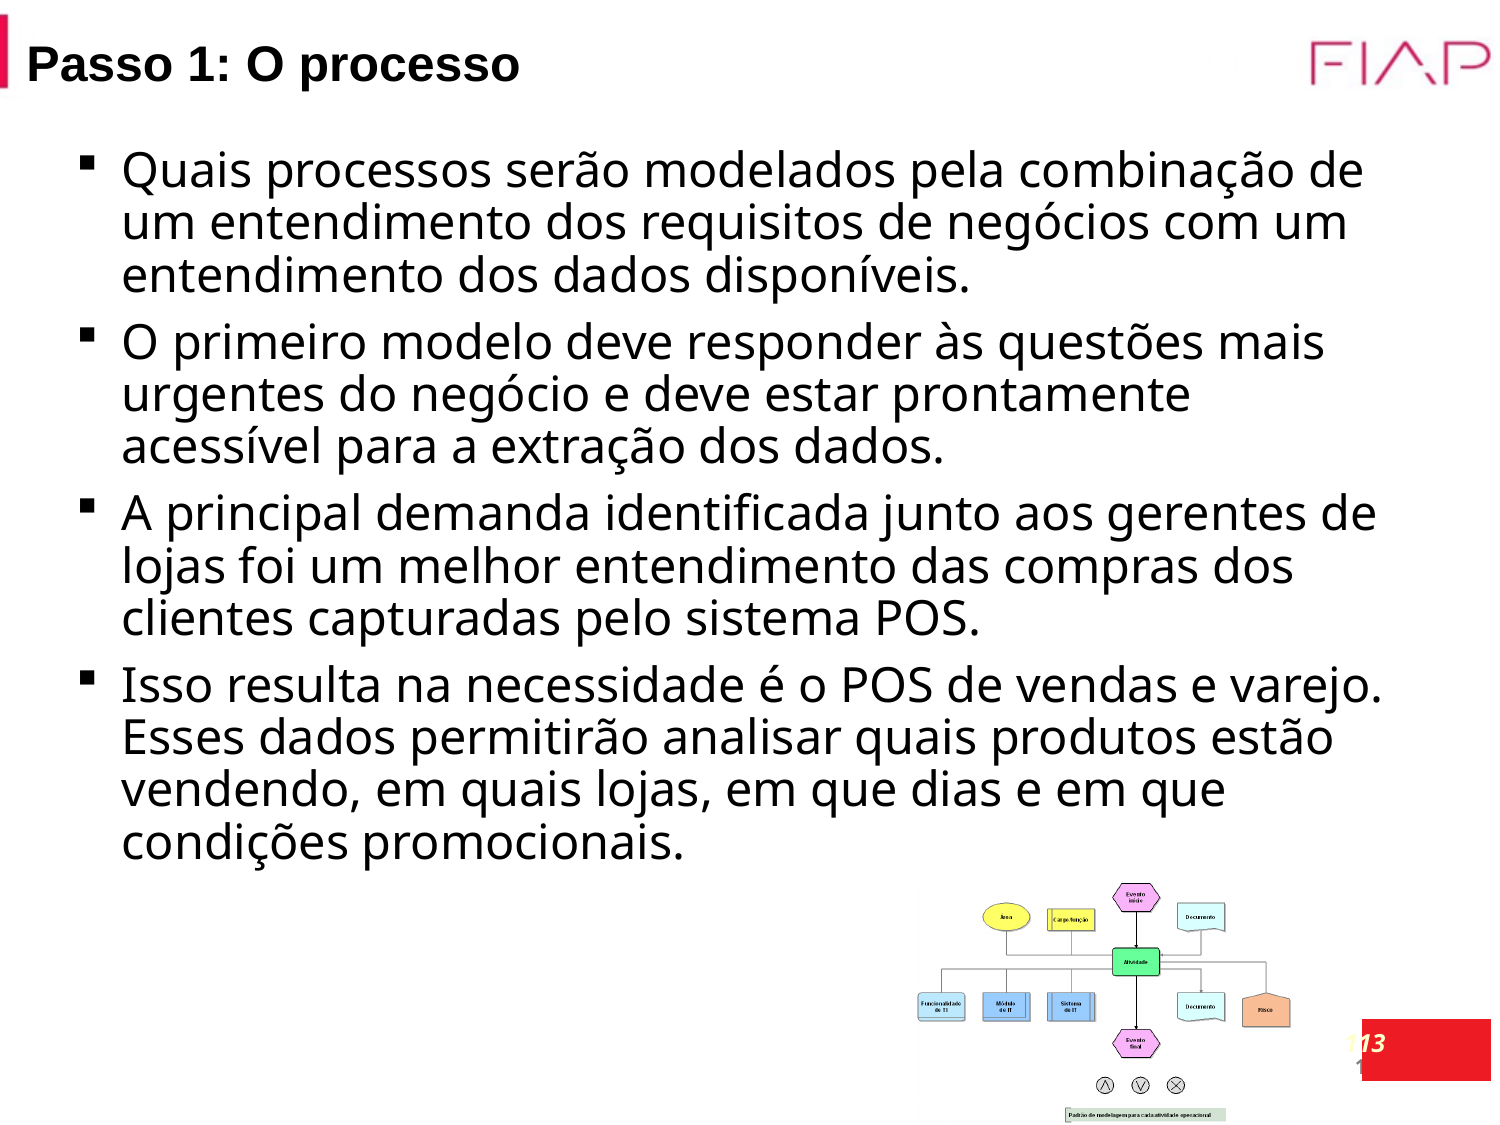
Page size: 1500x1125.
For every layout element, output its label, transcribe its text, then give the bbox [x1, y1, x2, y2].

title Passo 1: O processo [11, 30, 1362, 108]
picture [1362, 1019, 1491, 1081]
picture [915, 880, 1294, 1125]
list Quais processos serão modelados pela combinação de um entendimento dos requisitos de negócios com um entendimento dos dados disponíveis. O primeiro modelo deve responder às questões mais urgentes do negócio e deve estar prontamente acessível para a extração dos dados. A principal demanda identificada junto aos gerentes de lojas foi um melhor entendimento das compras dos clientes capturadas pelo sistema POS. Isso resulta na necessidade é o POS de vendas e varejo. Esses dados permitirão analisar quais produtos estão vendendo, em quais lojas, em que dias e em que condições promocionais. [61, 138, 1412, 881]
picture [0, 0, 1500, 133]
